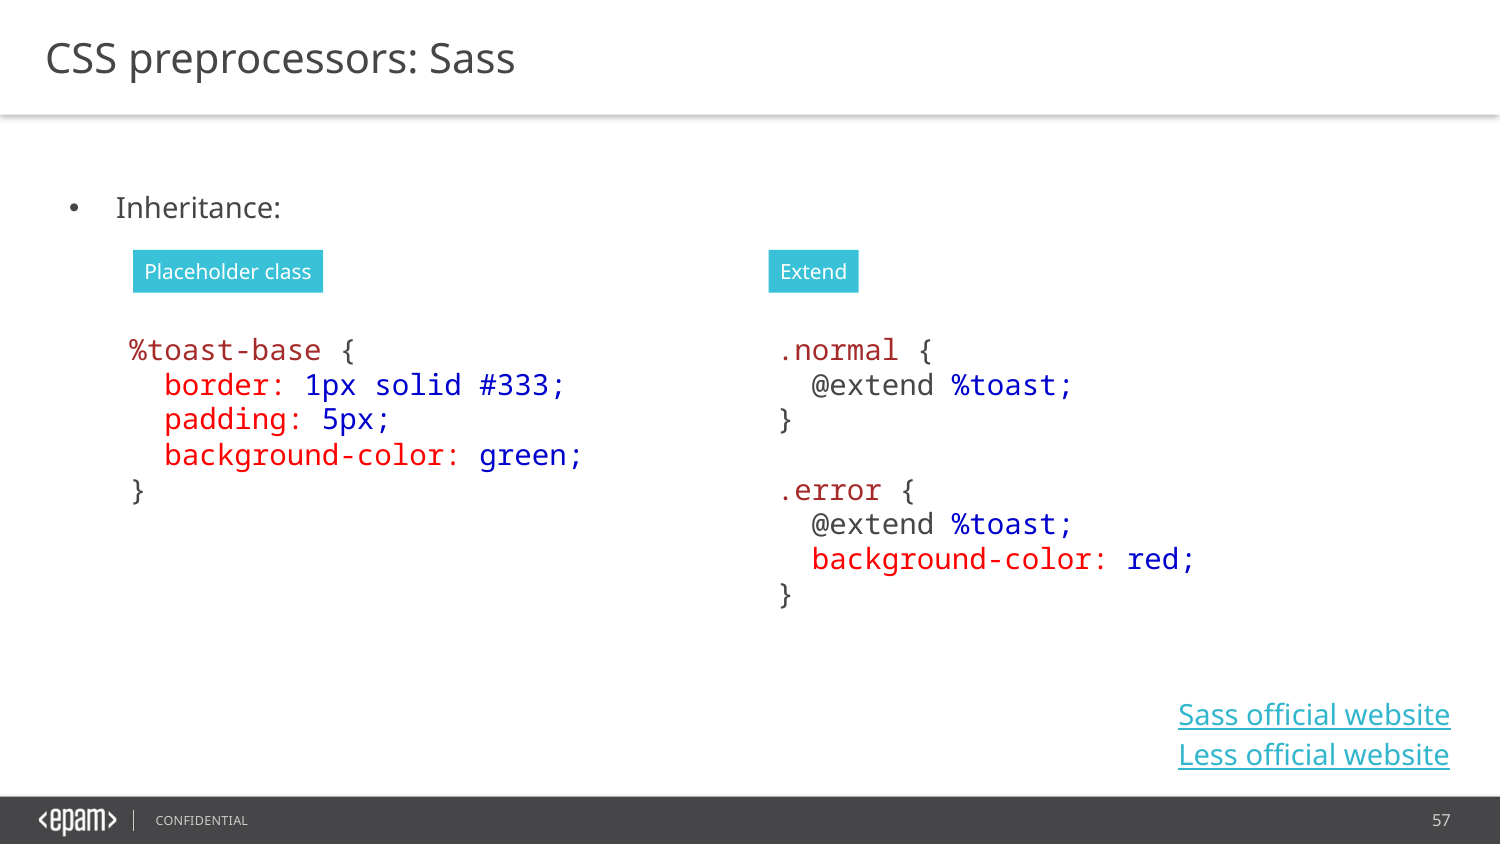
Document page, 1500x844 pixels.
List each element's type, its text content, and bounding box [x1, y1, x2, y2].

text_box Sass official website Less official website [1163, 689, 1466, 784]
picture [38, 808, 117, 837]
list CSS preprocessors: Sass [0, 0, 1500, 115]
list Inheritance: [57, 176, 1426, 732]
text_box Placeholder class [133, 249, 324, 293]
text_box %toast-base { border: 1px solid #333; padding: 5px; background-color: green; } [114, 323, 616, 549]
text_box .normal { @extend %toast; } .error { @extend %toast; background-color: red; } [762, 323, 1354, 618]
text_box Extend [768, 249, 859, 293]
